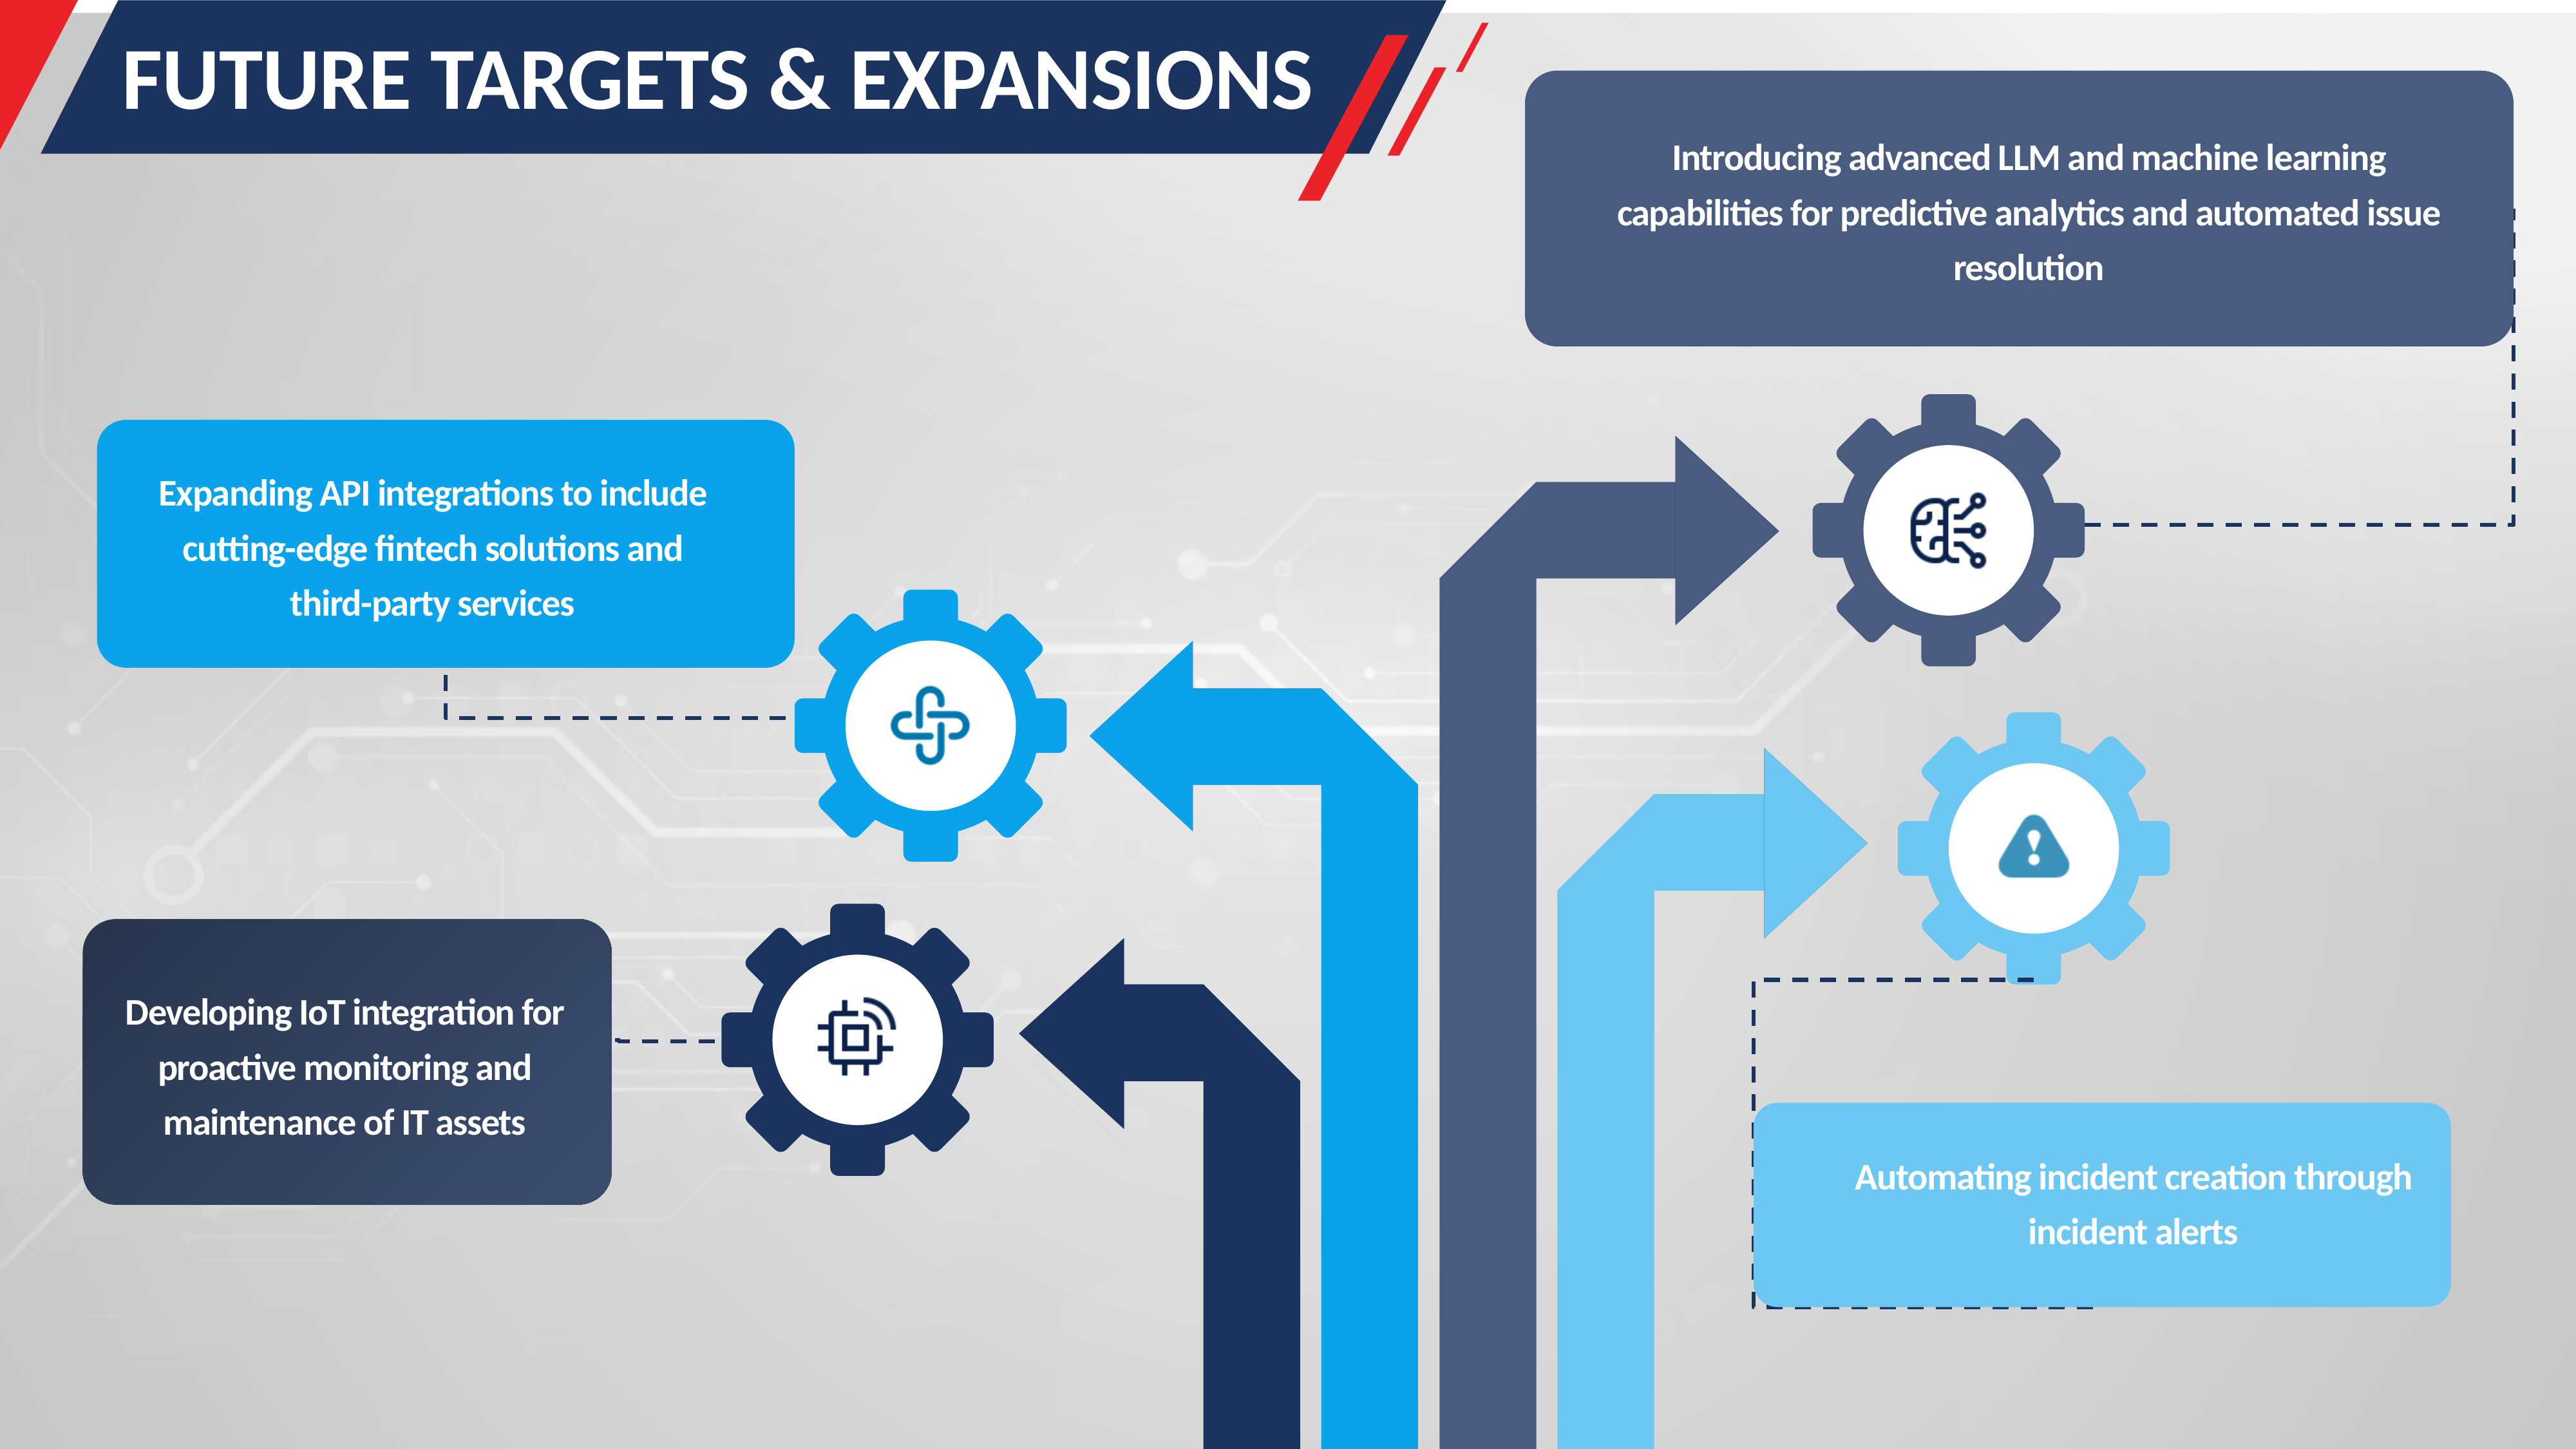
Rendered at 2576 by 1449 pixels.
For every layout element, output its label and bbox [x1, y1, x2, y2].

picture [1991, 802, 2078, 889]
picture [813, 995, 899, 1082]
text_box [721, 904, 994, 1177]
picture [1905, 488, 1992, 574]
text_box [0, 12, 2576, 1449]
picture [887, 683, 974, 769]
text_box [1897, 712, 2170, 985]
text_box [1019, 435, 1868, 1449]
text_box [1812, 393, 2085, 667]
text_box [2084, 208, 2514, 526]
text_box [1297, 23, 1489, 201]
text_box [1904, 1109, 2232, 1178]
text_box [0, 0, 1447, 154]
text_box [445, 667, 794, 718]
text_box [794, 589, 1067, 862]
